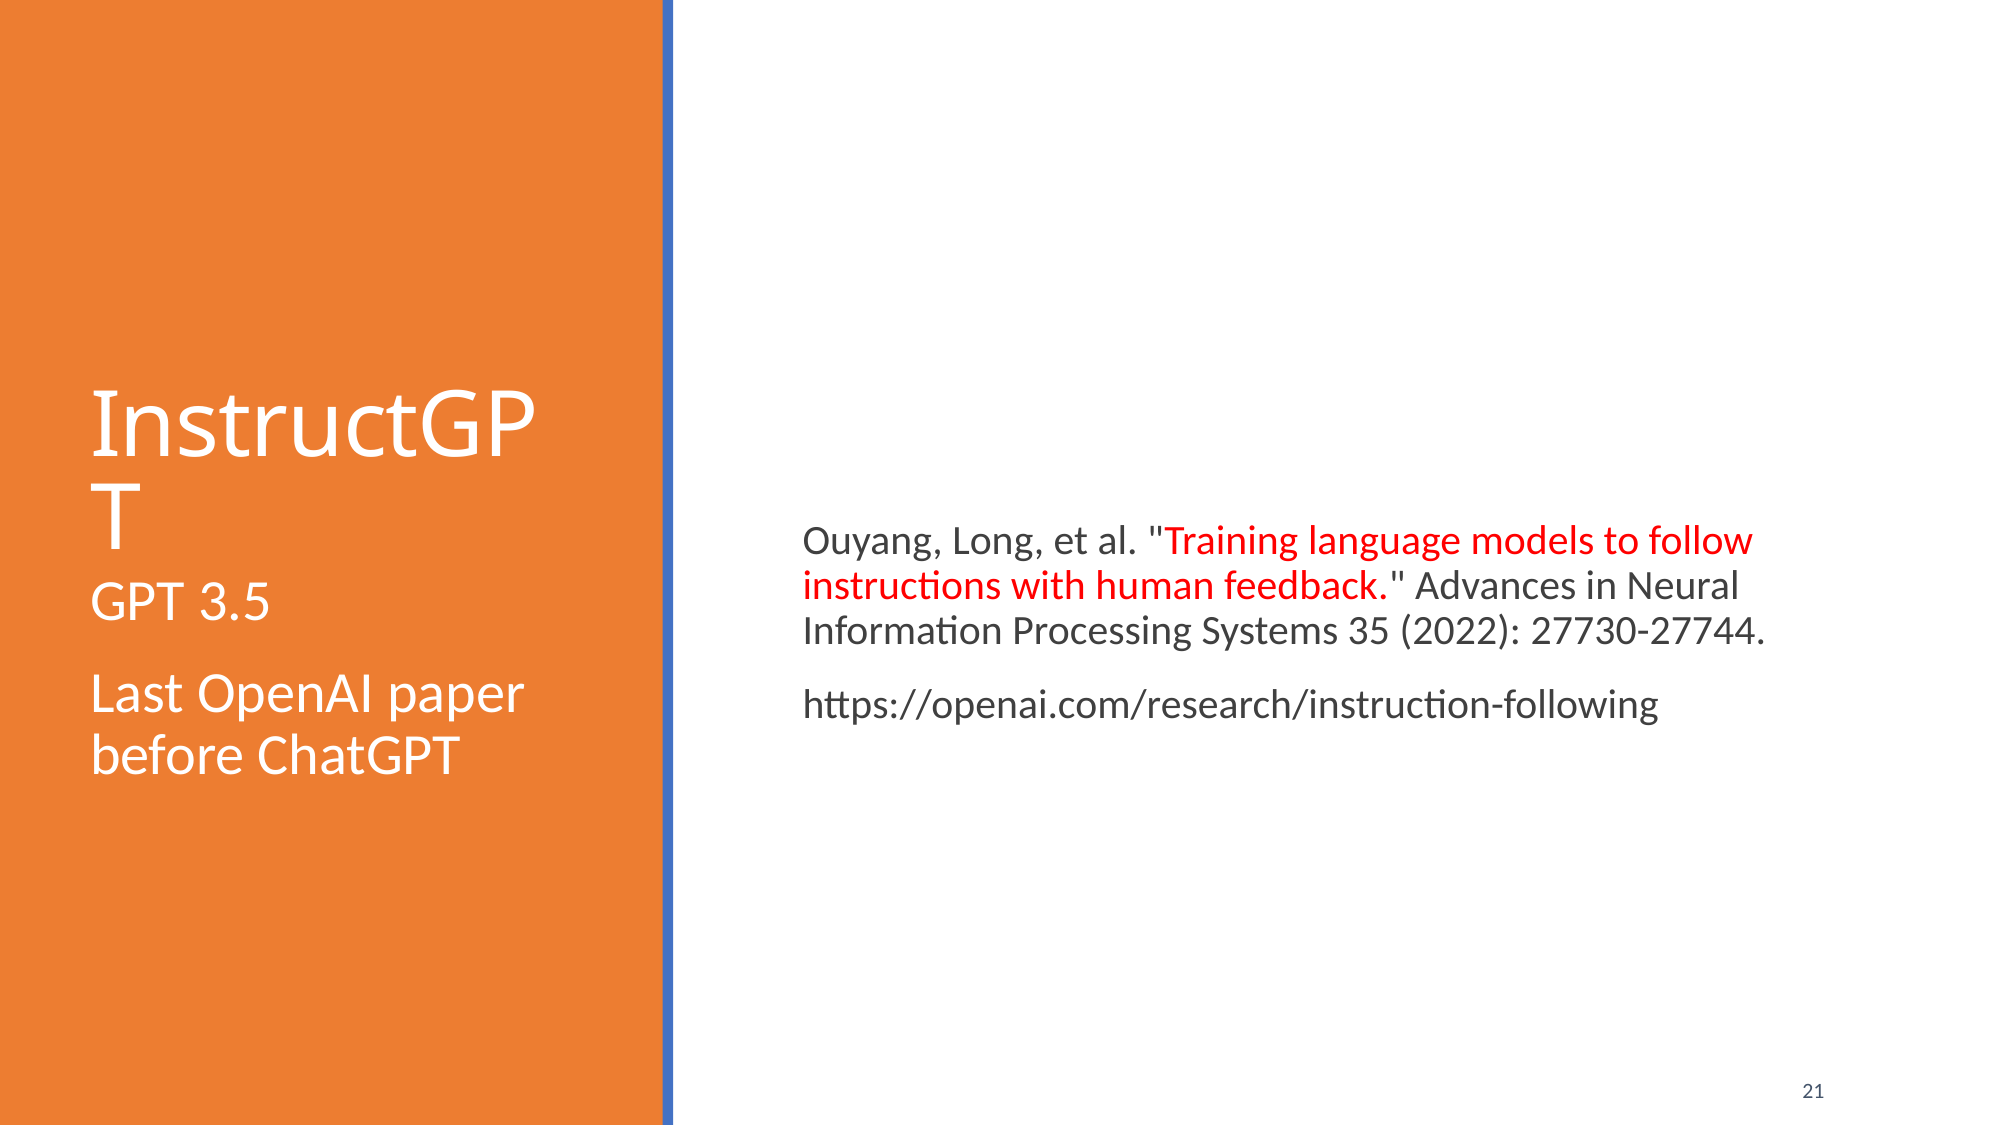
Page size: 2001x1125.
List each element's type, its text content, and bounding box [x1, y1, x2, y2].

title InstructGPT [75, 201, 600, 562]
slide_number 21 [1624, 1059, 1840, 1120]
list GPT 3.5 Last OpenAI paper before ChatGPT [75, 562, 600, 1035]
list Ouyang, Long, et al. "Training language models to follow instructions with human feedback." Advances in Neural Information Processing Systems 35 (2022): 27730-27744. https://openai.com/research/instruction-following [787, 510, 1853, 983]
